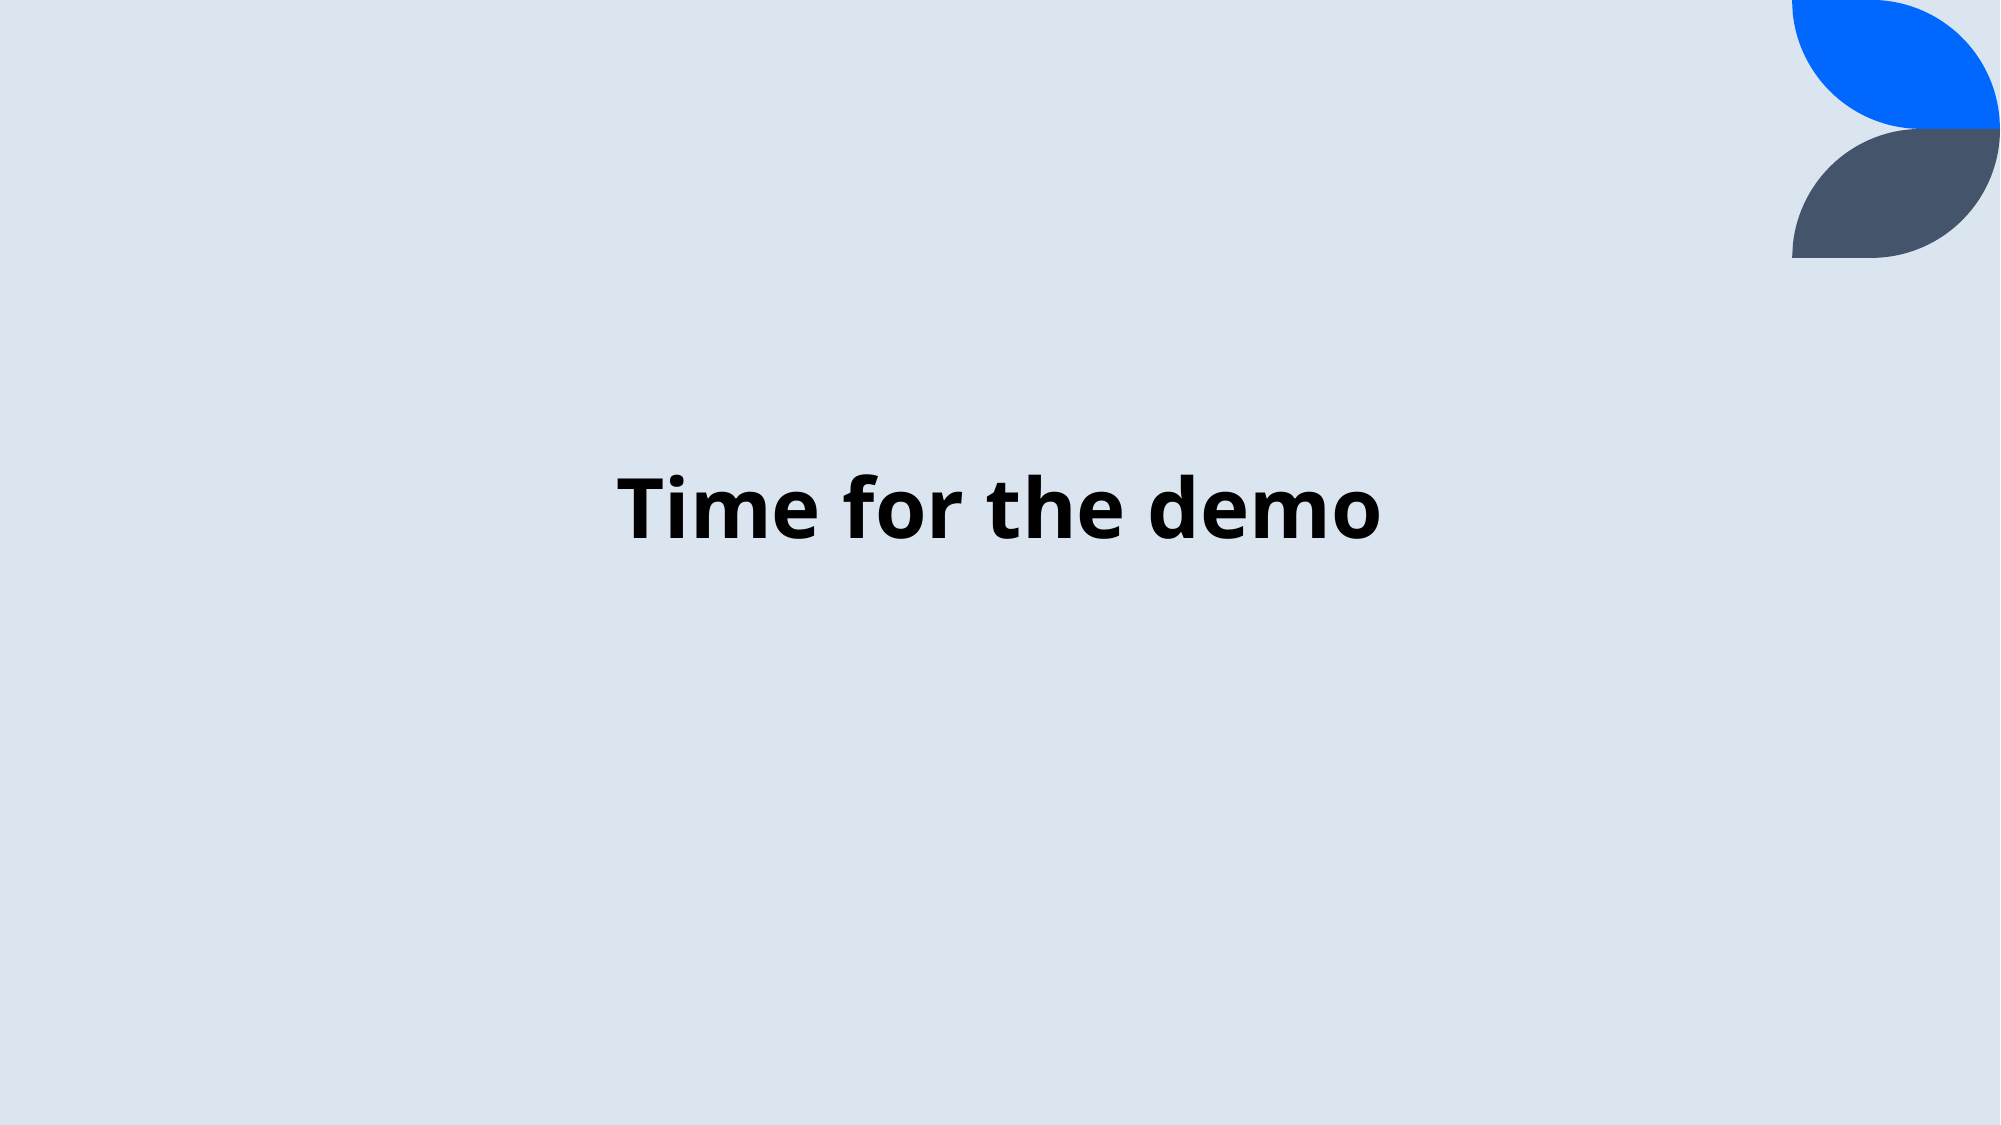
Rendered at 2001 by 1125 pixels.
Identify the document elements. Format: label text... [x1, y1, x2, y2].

title Time for the demo [197, 399, 1803, 563]
